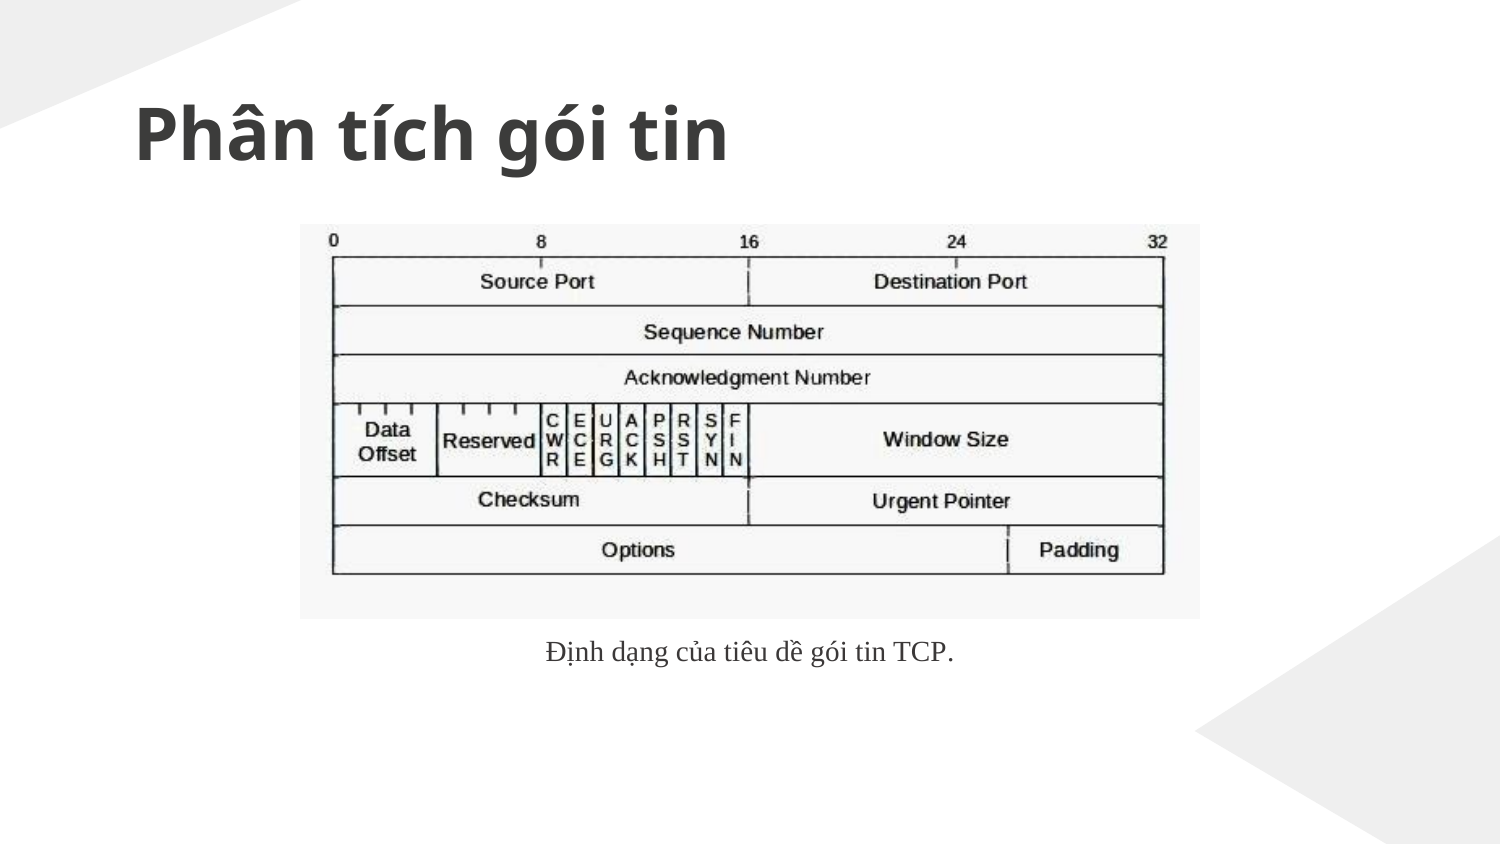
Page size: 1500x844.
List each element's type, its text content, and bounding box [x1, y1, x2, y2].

title Phân tích gói tin [118, 72, 1382, 167]
text_box Định dạng của tiêu dề gói tin TCP. [374, 626, 1126, 675]
picture [300, 224, 1200, 619]
